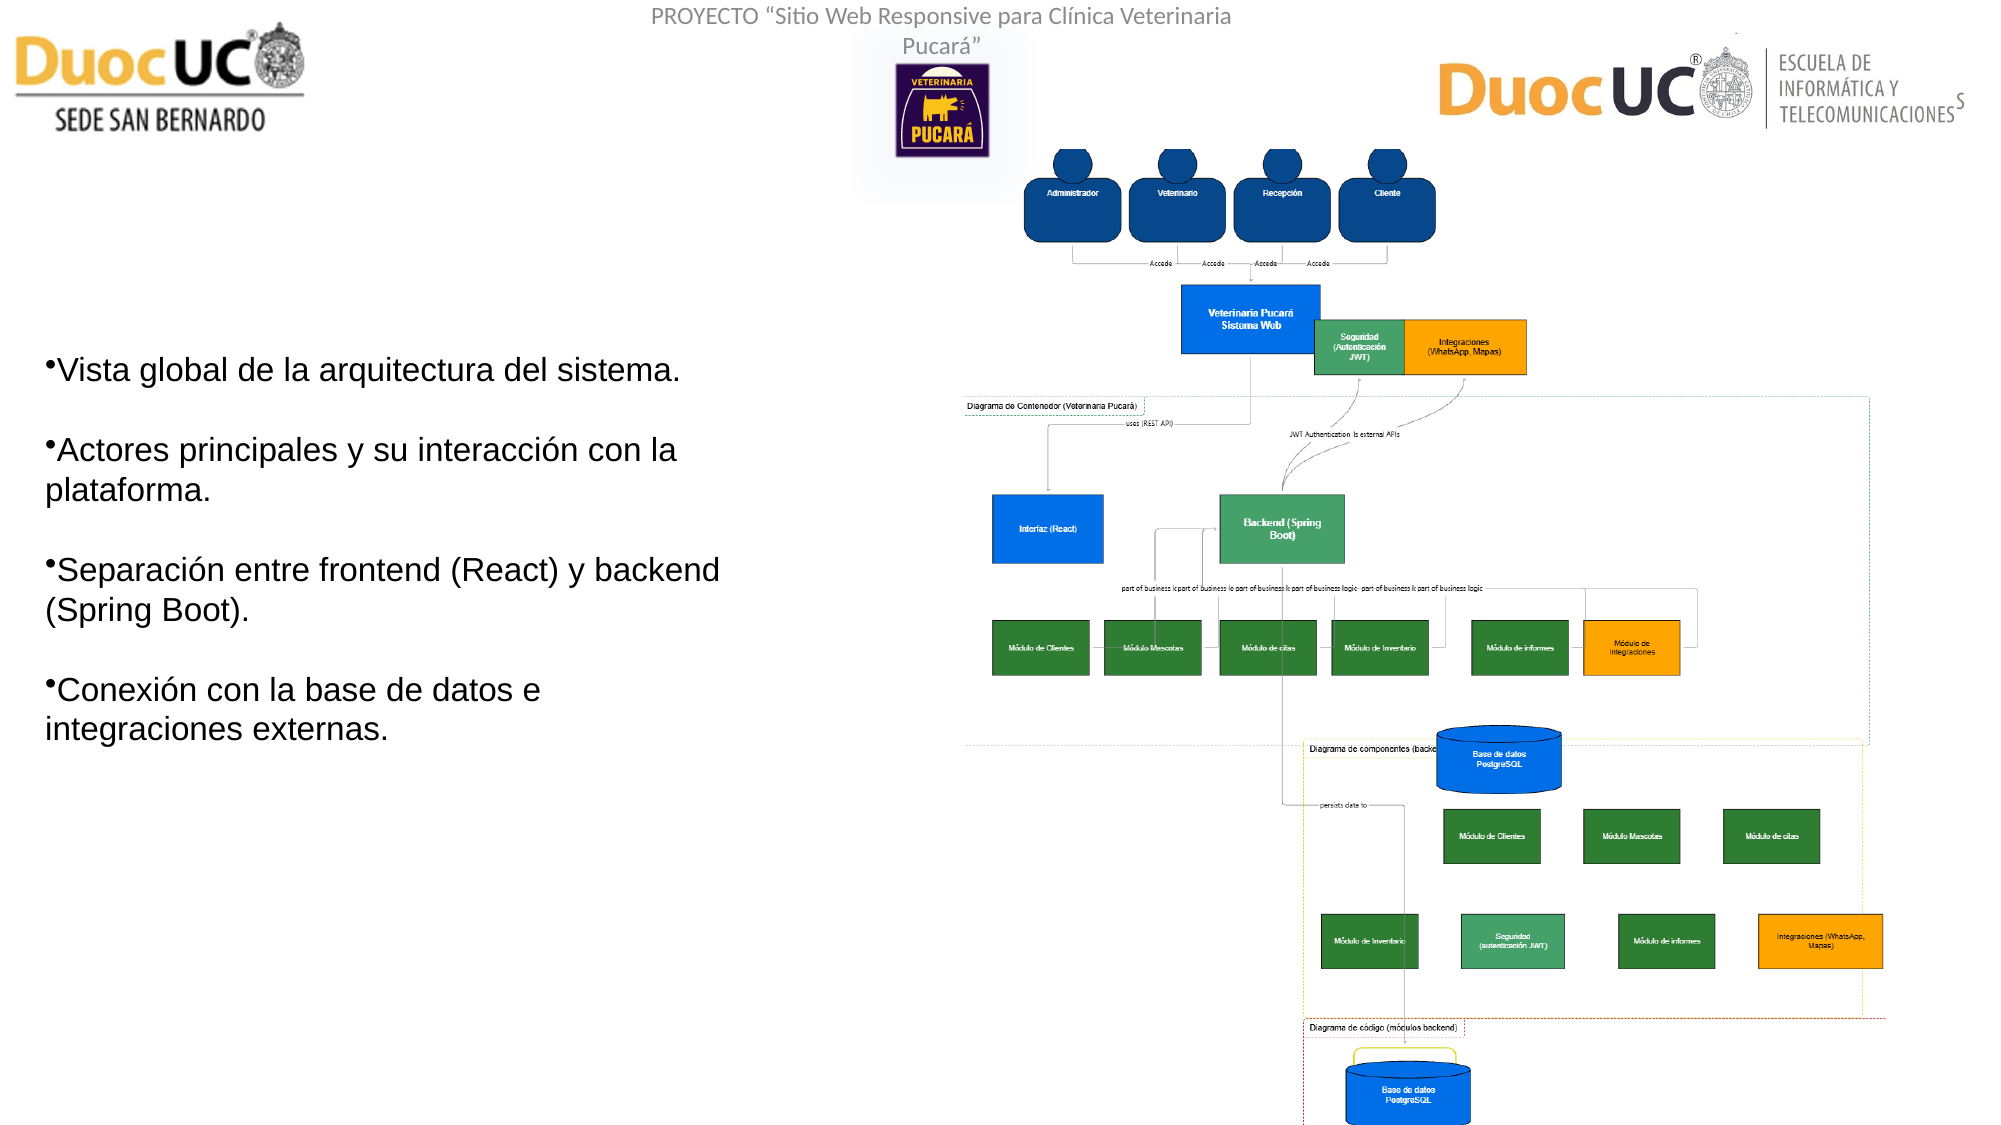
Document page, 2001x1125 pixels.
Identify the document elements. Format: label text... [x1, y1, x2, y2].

text_box PROYECTO “Sitio Web Responsive para Clínica Veterinaria Pucará” [604, 0, 1280, 60]
picture [894, 20, 1965, 1125]
text_box Vista global de la arquitectura del sistema. Actores principales y su interacción con la plataforma. Separación entre frontend (React) y backend (Spring Boot). Conexión con la base de datos e integraciones externas. [30, 340, 742, 755]
picture [0, 20, 316, 142]
